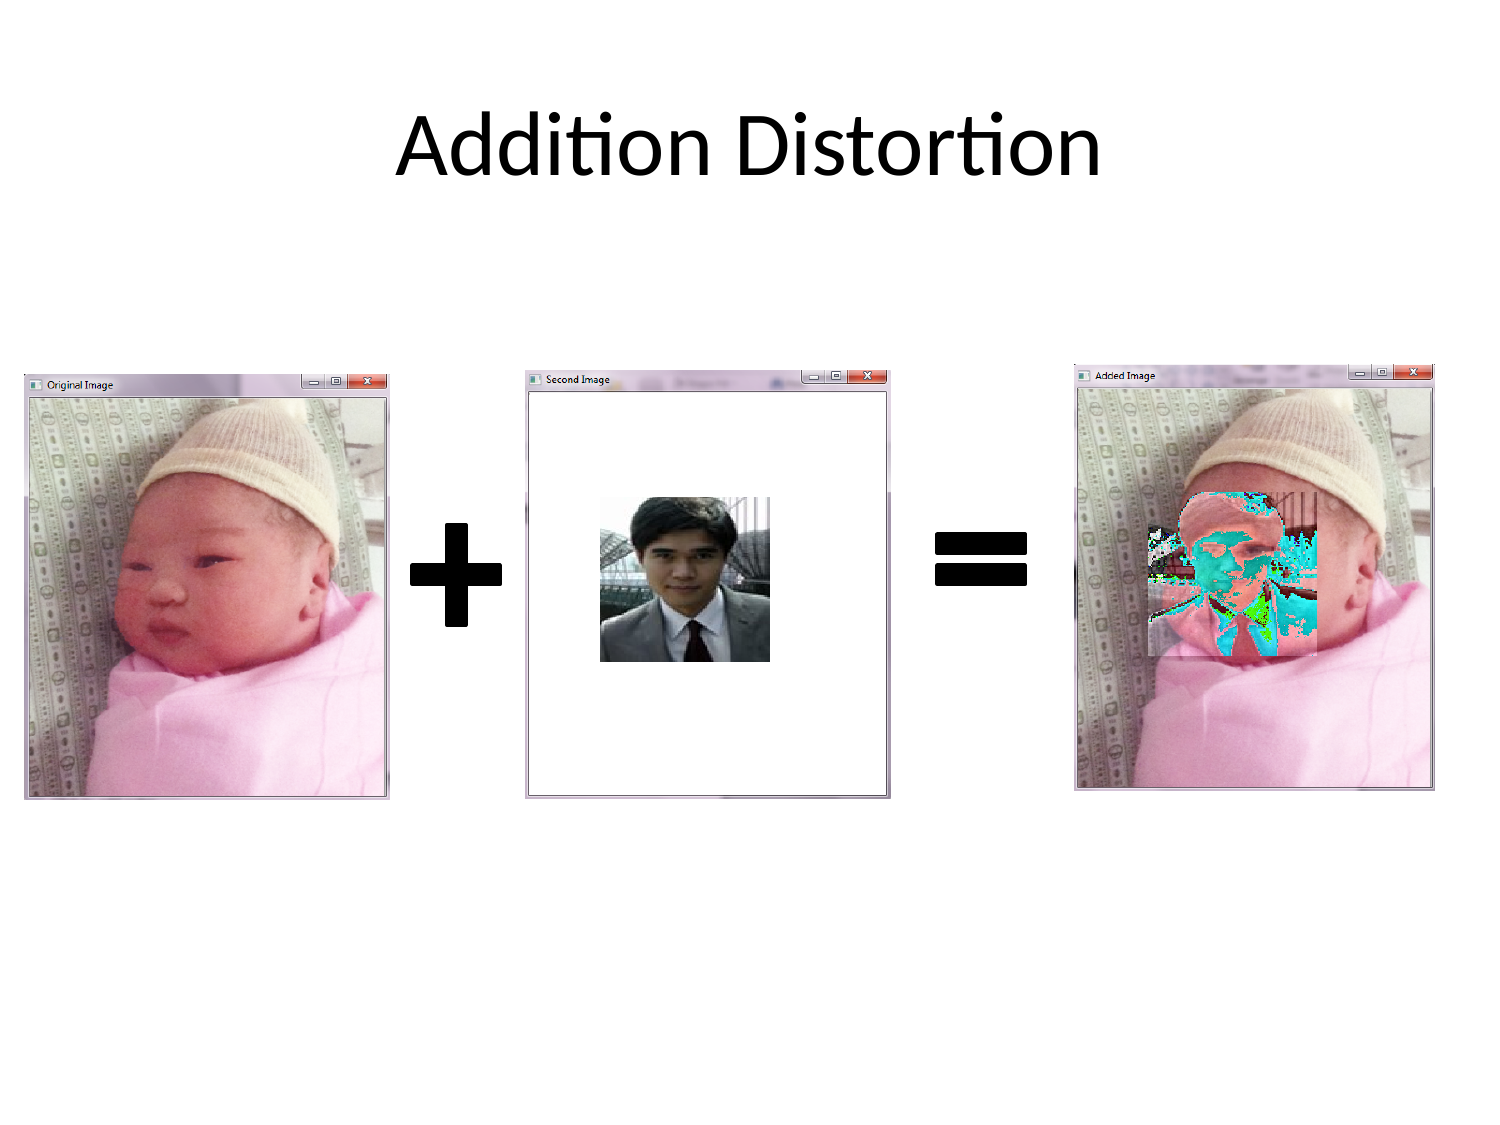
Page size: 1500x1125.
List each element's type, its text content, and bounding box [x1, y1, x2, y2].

text_box [410, 563, 502, 586]
text_box [445, 586, 468, 627]
text_box [445, 523, 468, 563]
picture [1074, 364, 1436, 791]
picture [24, 374, 390, 801]
title Addition Distortion [75, 45, 1425, 233]
text_box [935, 532, 1027, 555]
text_box [935, 563, 1027, 586]
picture [524, 370, 891, 799]
